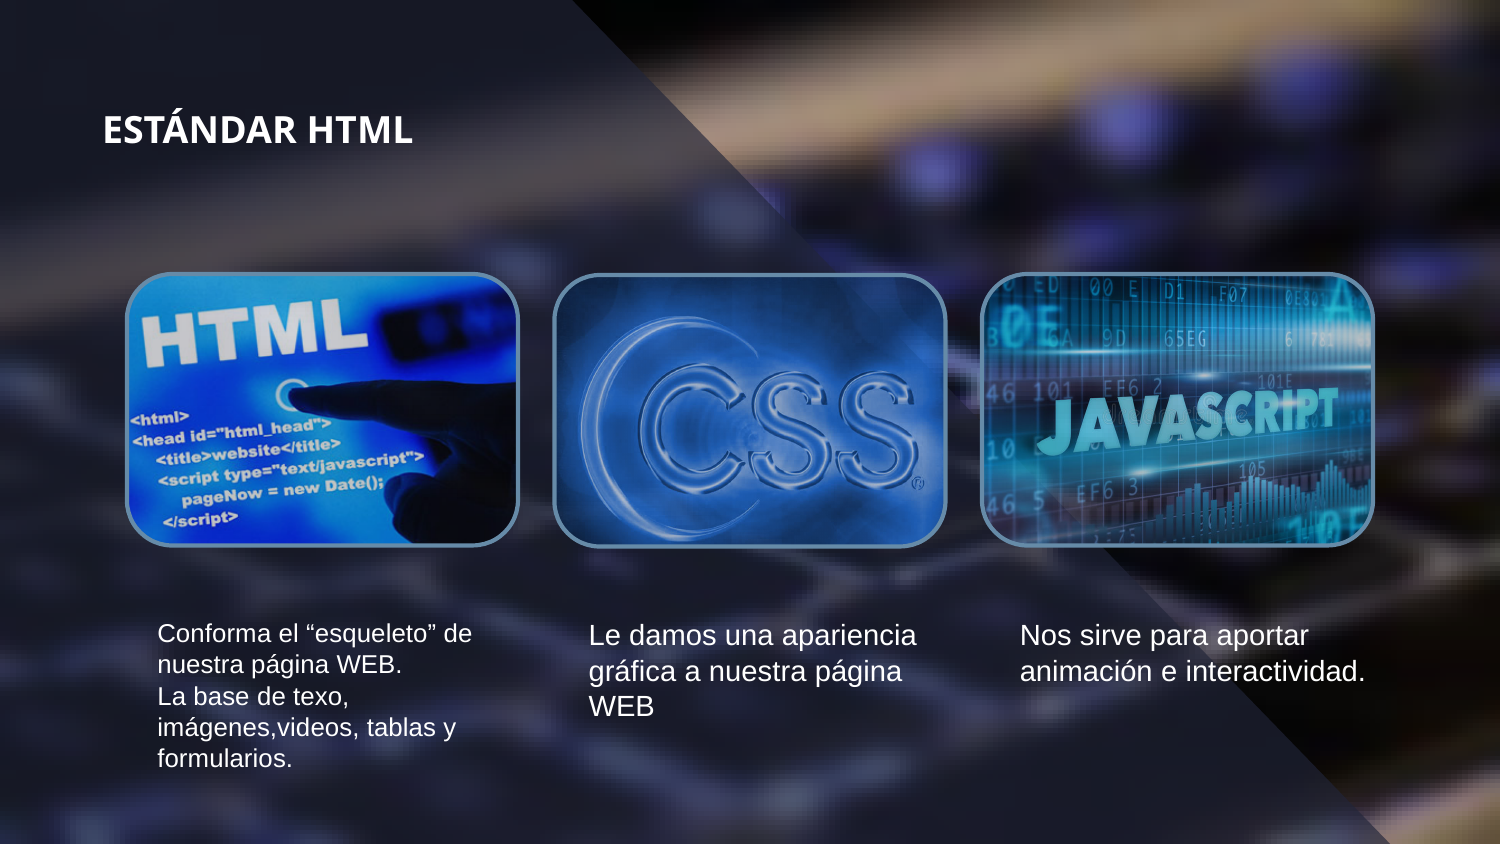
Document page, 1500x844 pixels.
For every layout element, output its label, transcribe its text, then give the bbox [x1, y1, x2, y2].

text_box [979, 271, 1376, 548]
text_box Conforma el “esqueleto” de nuestra página WEB. La base de texo, imágenes,videos, tablas y formularios. [142, 609, 551, 782]
title ESTÁNDAR HTML [87, 62, 479, 166]
text_box [552, 272, 948, 549]
text_box Nos sirve para aportar animación e interactividad. [1005, 609, 1414, 782]
text_box Le damos una apariencia gráfica a nuestra página WEB [573, 609, 982, 782]
picture [574, 0, 1500, 844]
text_box [124, 271, 521, 548]
